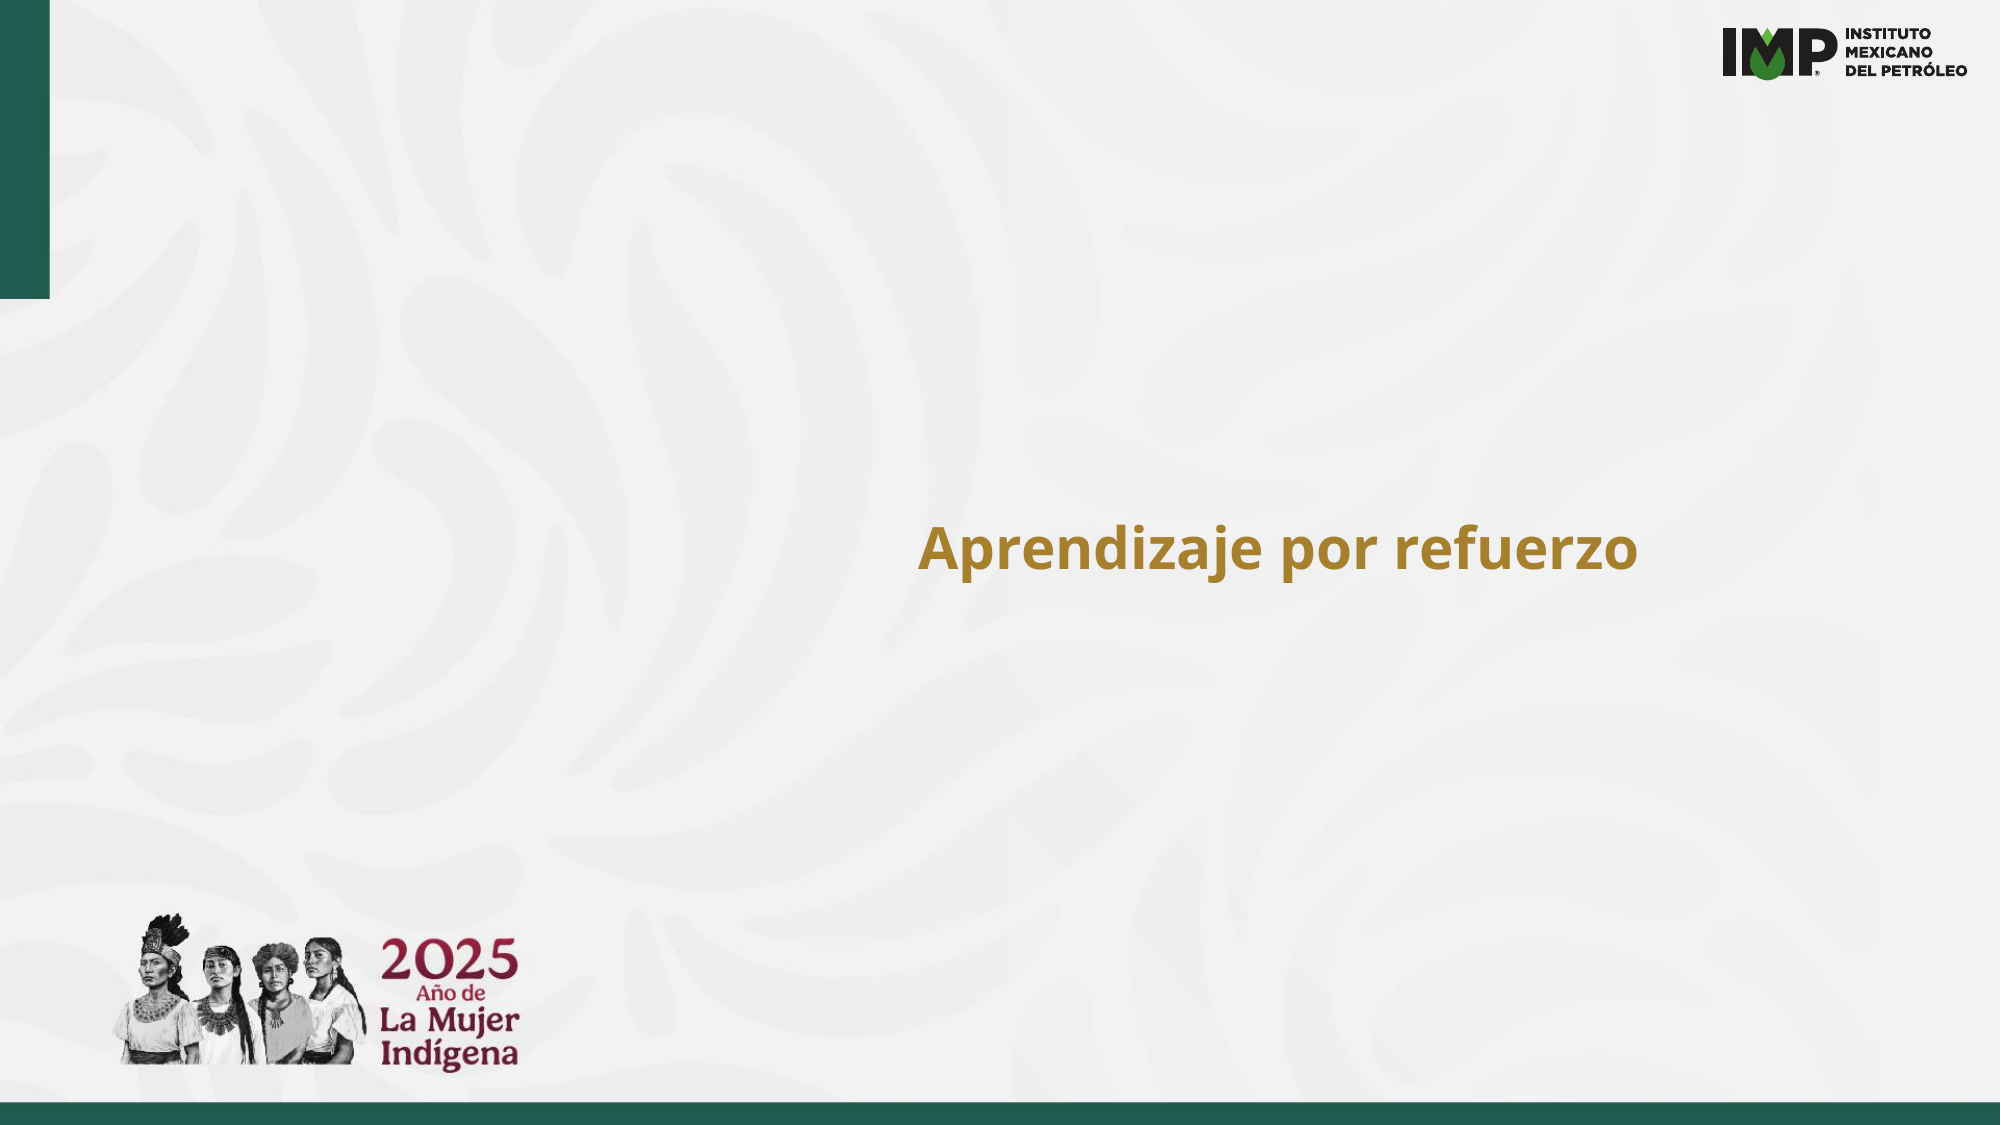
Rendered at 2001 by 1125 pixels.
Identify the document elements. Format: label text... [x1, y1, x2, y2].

picture [0, 0, 2000, 1125]
text_box Aprendizaje por refuerzo [885, 504, 1674, 589]
